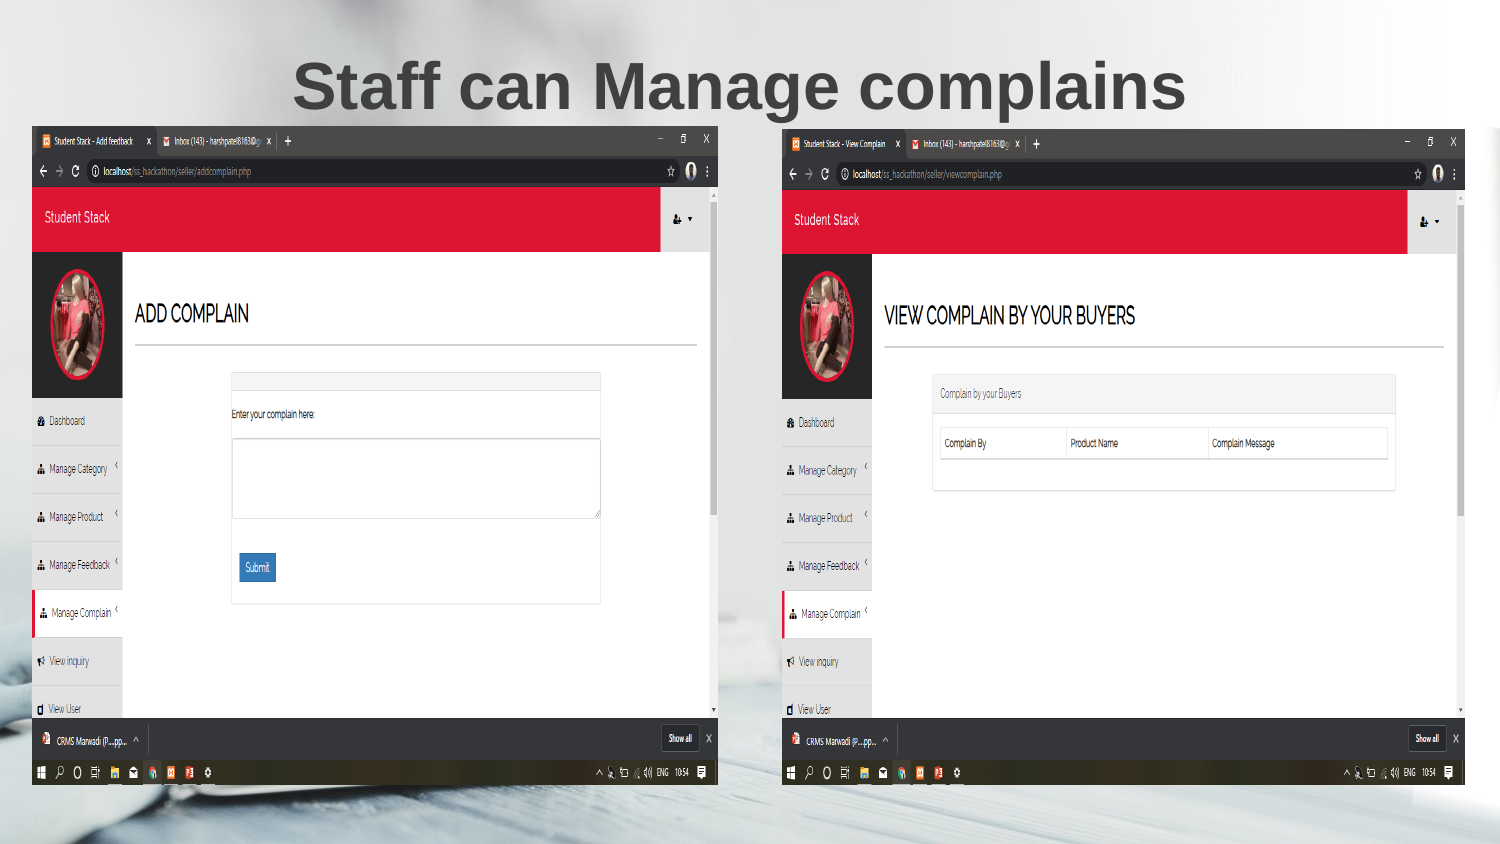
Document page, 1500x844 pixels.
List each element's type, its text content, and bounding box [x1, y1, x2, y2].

list Staff can Manage complains [35, 35, 1465, 130]
picture [0, 0, 1500, 844]
